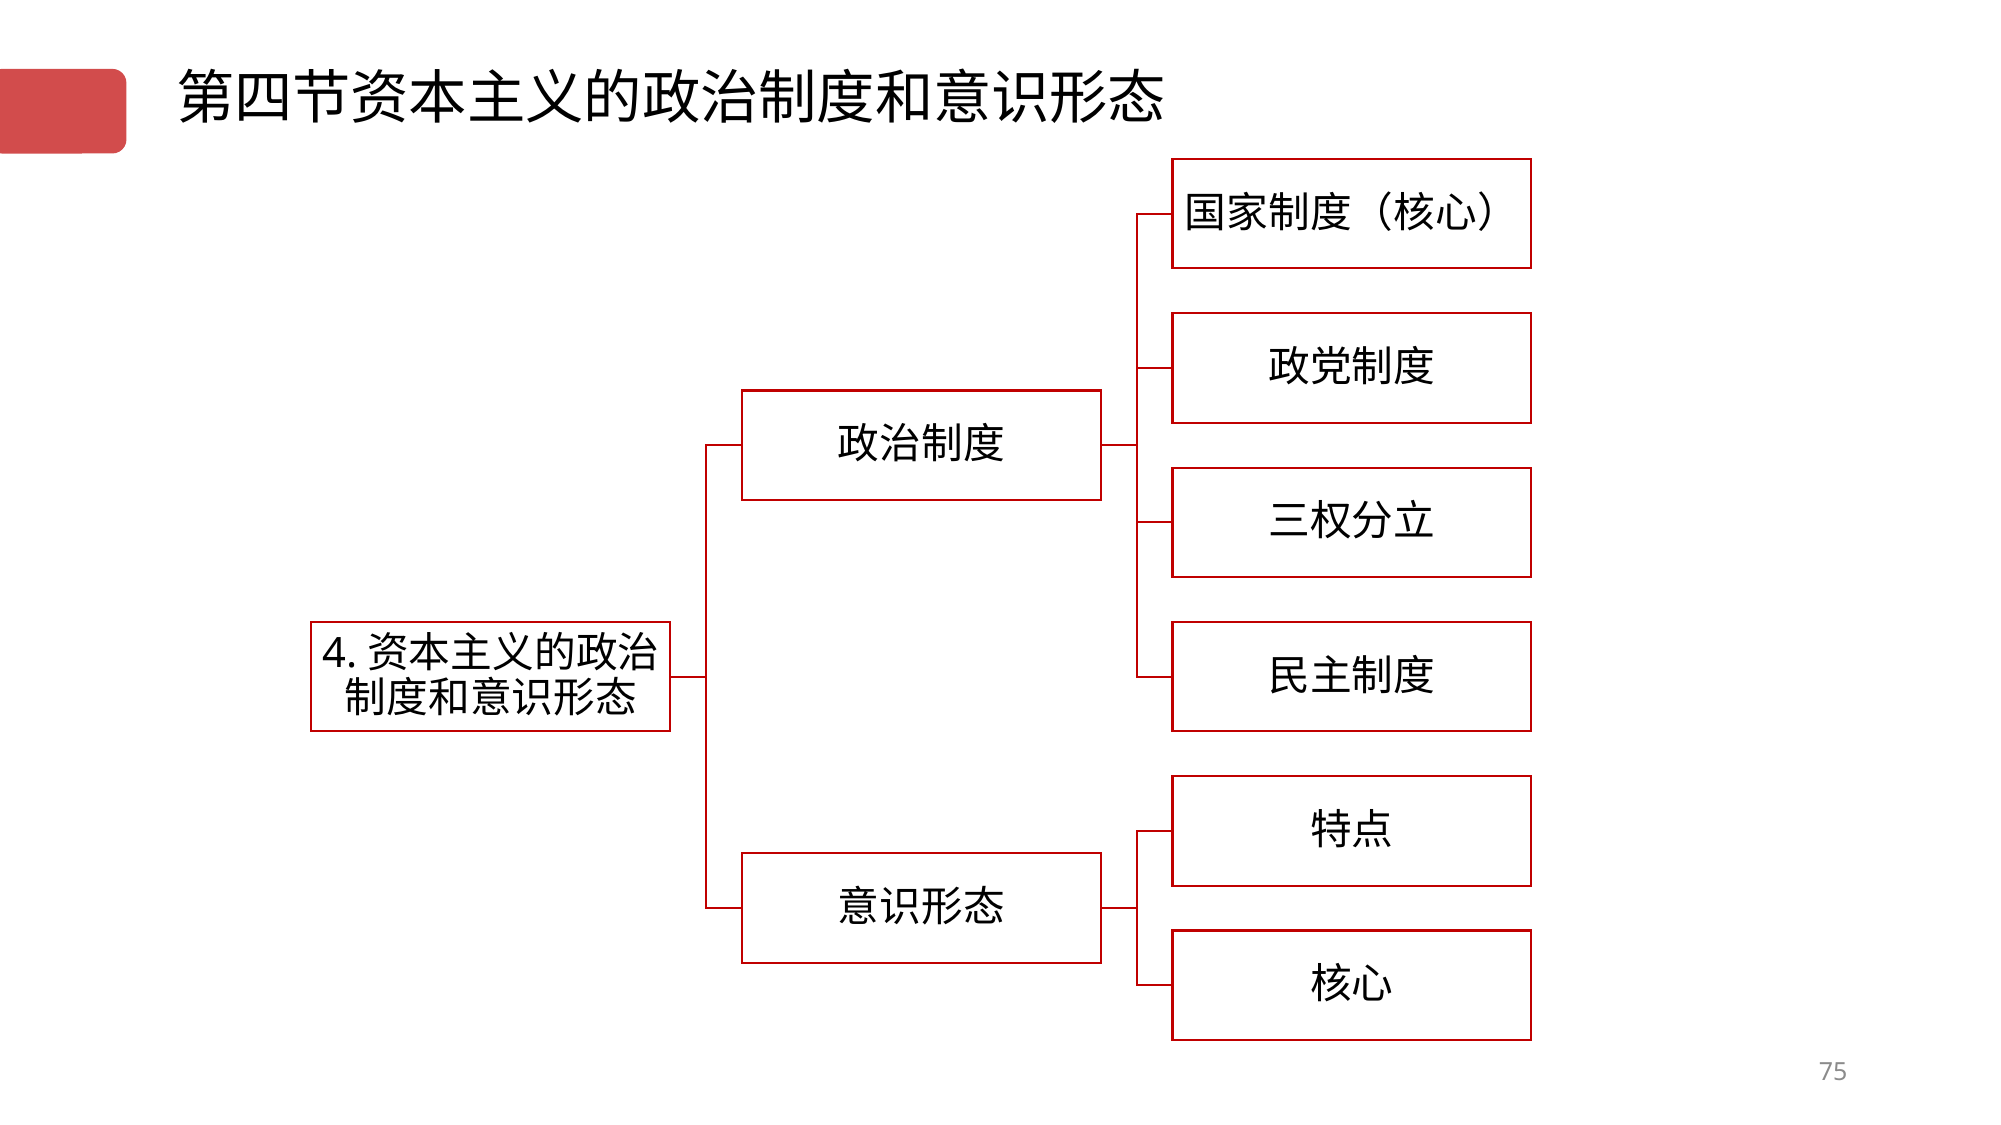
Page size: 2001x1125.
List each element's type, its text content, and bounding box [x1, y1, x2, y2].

slide_number 75 [1412, 1042, 1863, 1103]
text_box 第四节资本主义的政治制度和意识形态 [161, 52, 1272, 158]
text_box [0, 158, 1977, 1041]
